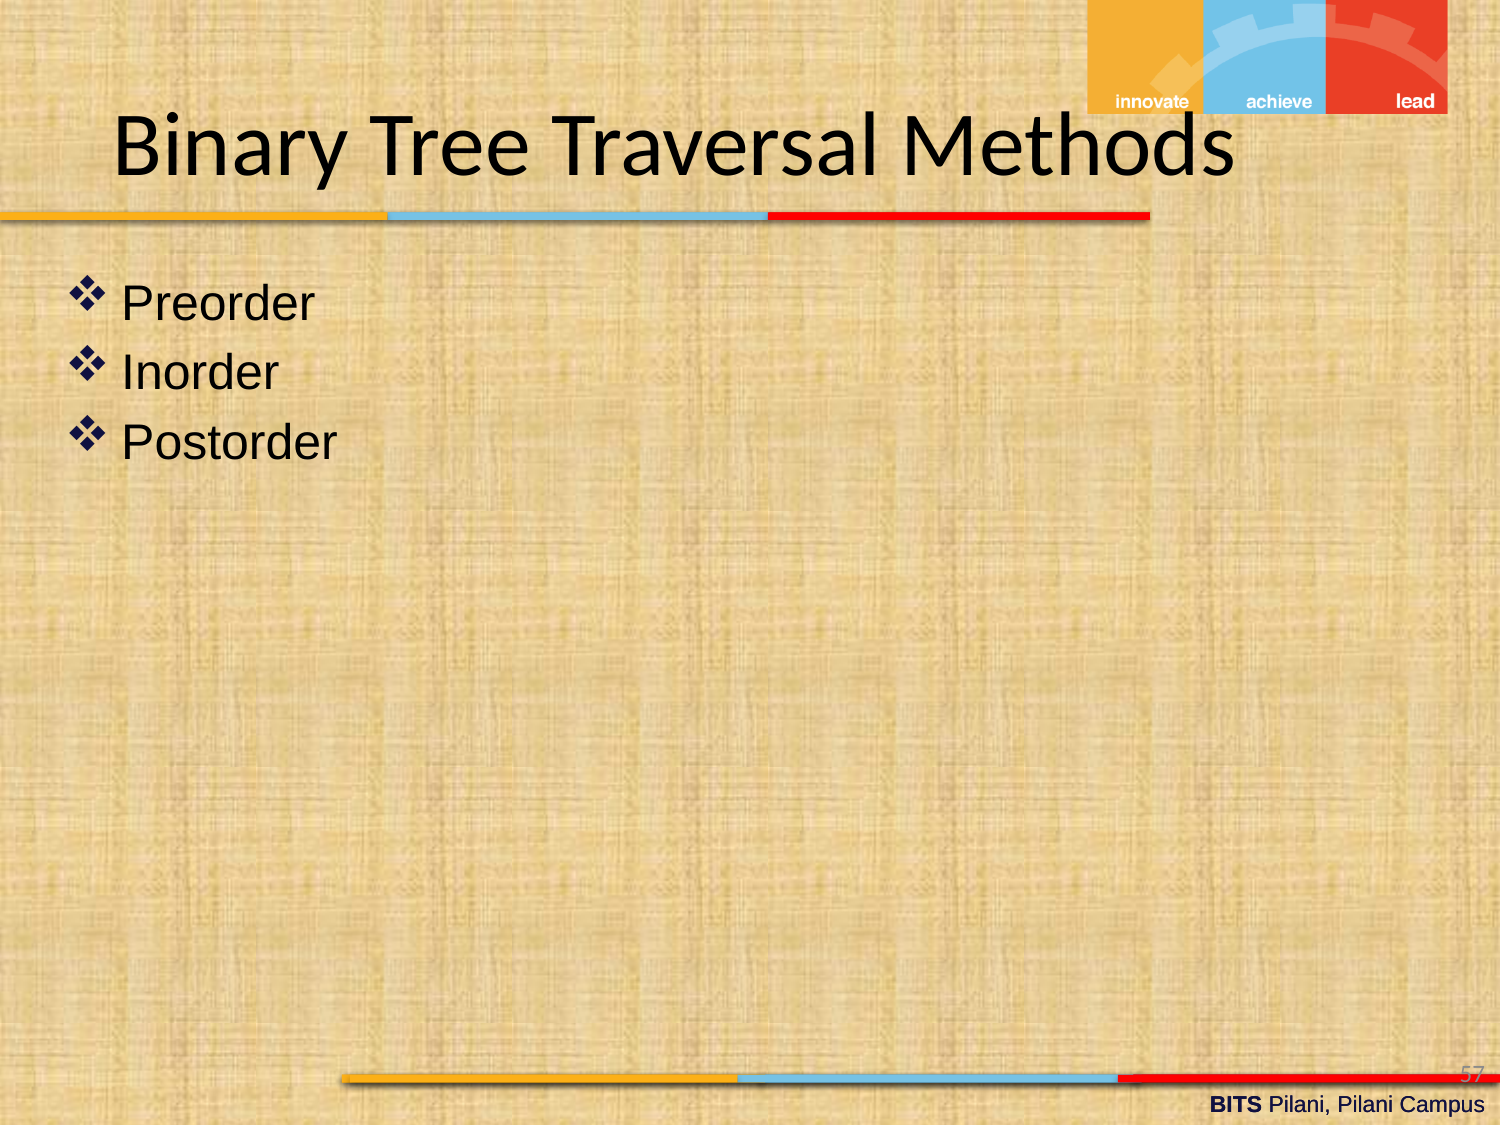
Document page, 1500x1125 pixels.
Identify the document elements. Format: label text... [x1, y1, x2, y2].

picture [0, 0, 1500, 1125]
list Preorder Inorder Postorder [50, 262, 1400, 1005]
title Binary Tree Traversal Methods [0, 45, 1350, 233]
slide_number 57 [1149, 1042, 1500, 1103]
picture [1464, 1103, 1469, 1111]
